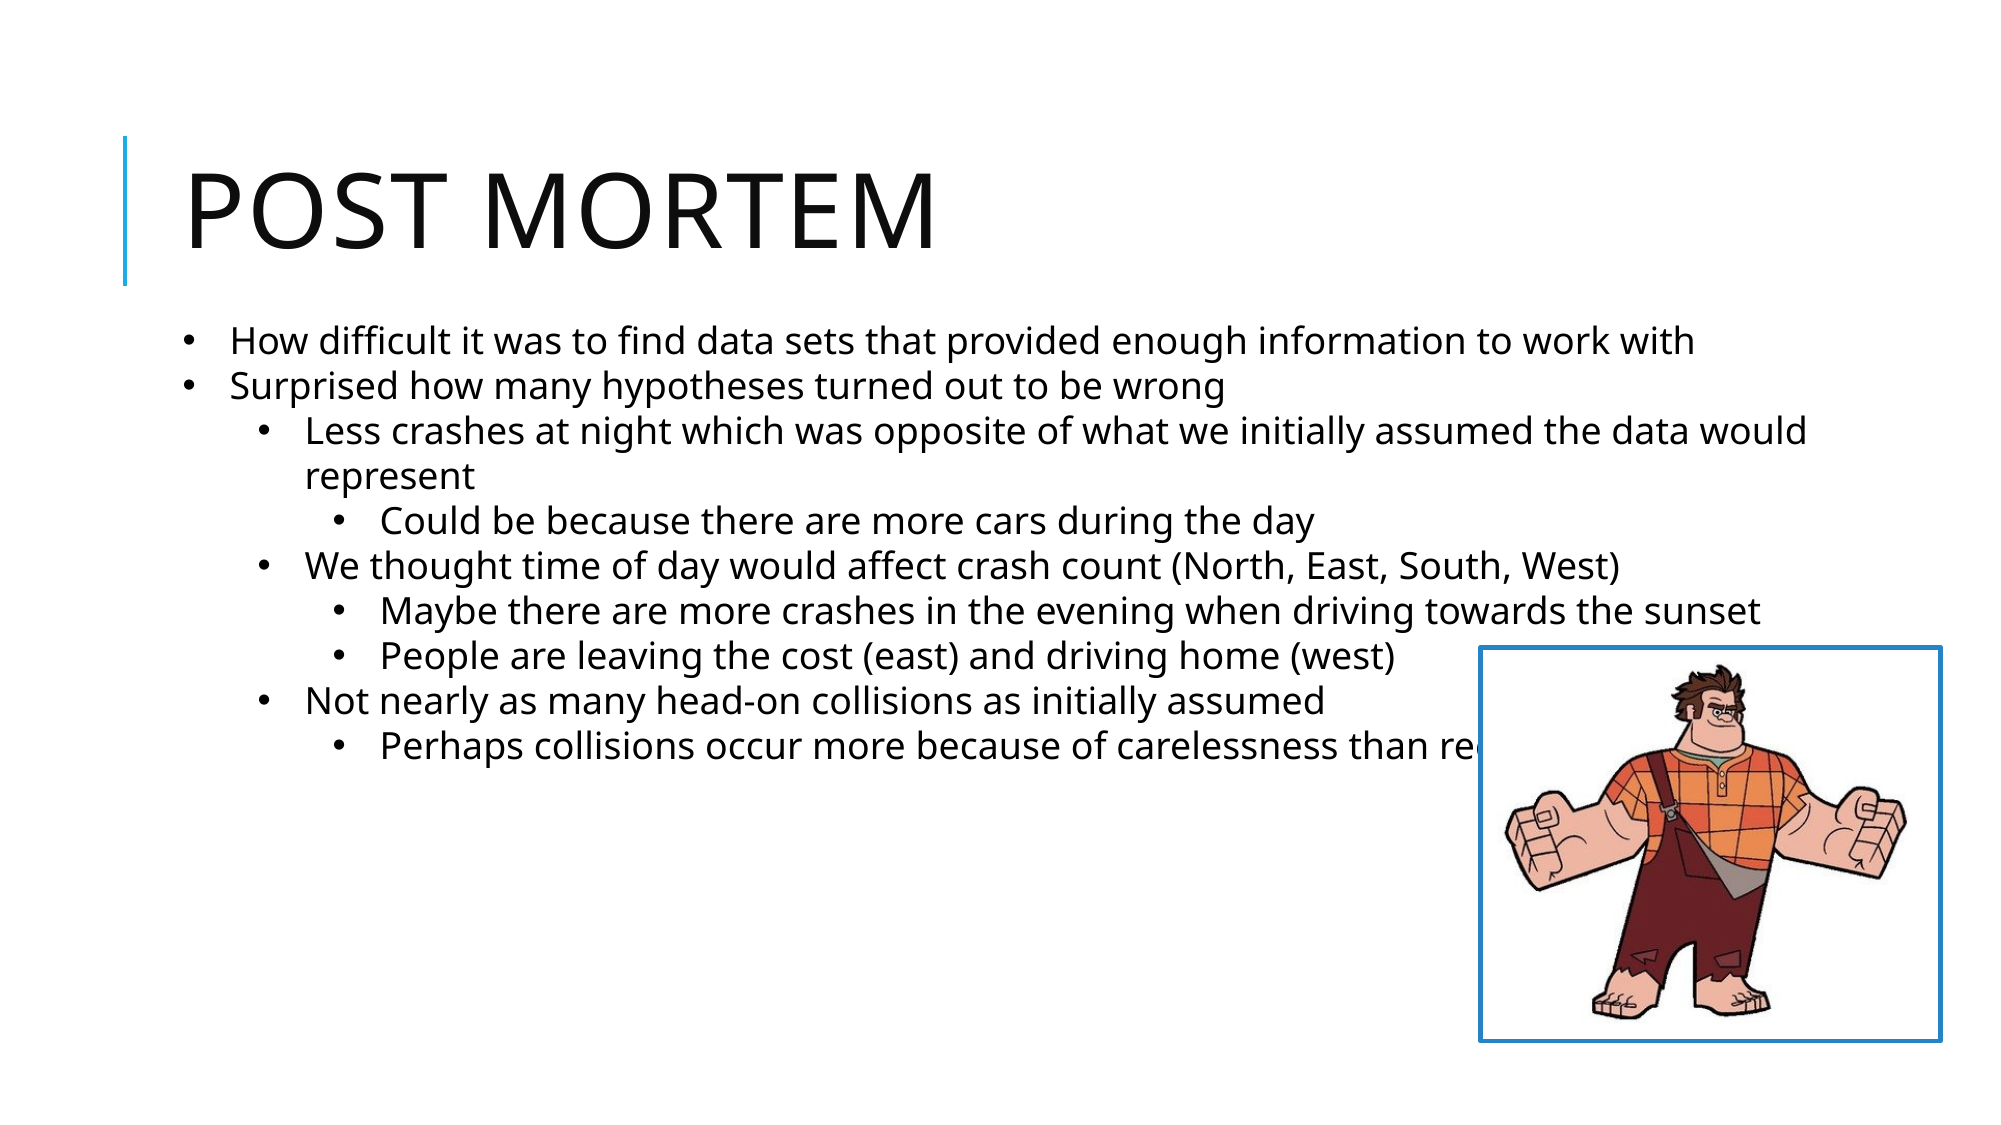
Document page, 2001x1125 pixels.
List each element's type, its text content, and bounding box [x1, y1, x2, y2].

text_box How difficult it was to find data sets that provided enough information to work with Surprised how many hypotheses turned out to be wrong Less crashes at night which was opposite of what we initially assumed the data would represent Could be because there are more cars during the day We thought time of day would affect crash count (North, East, South, West) Maybe there are more crashes in the evening when driving towards the sunset People are leaving the cost (east) and driving home (west) Not nearly as many head-on collisions as initially assumed Perhaps collisions occur more because of carelessness than recklessness [168, 309, 1836, 955]
picture [1482, 649, 1939, 1039]
title Post mortem [168, 96, 1763, 309]
